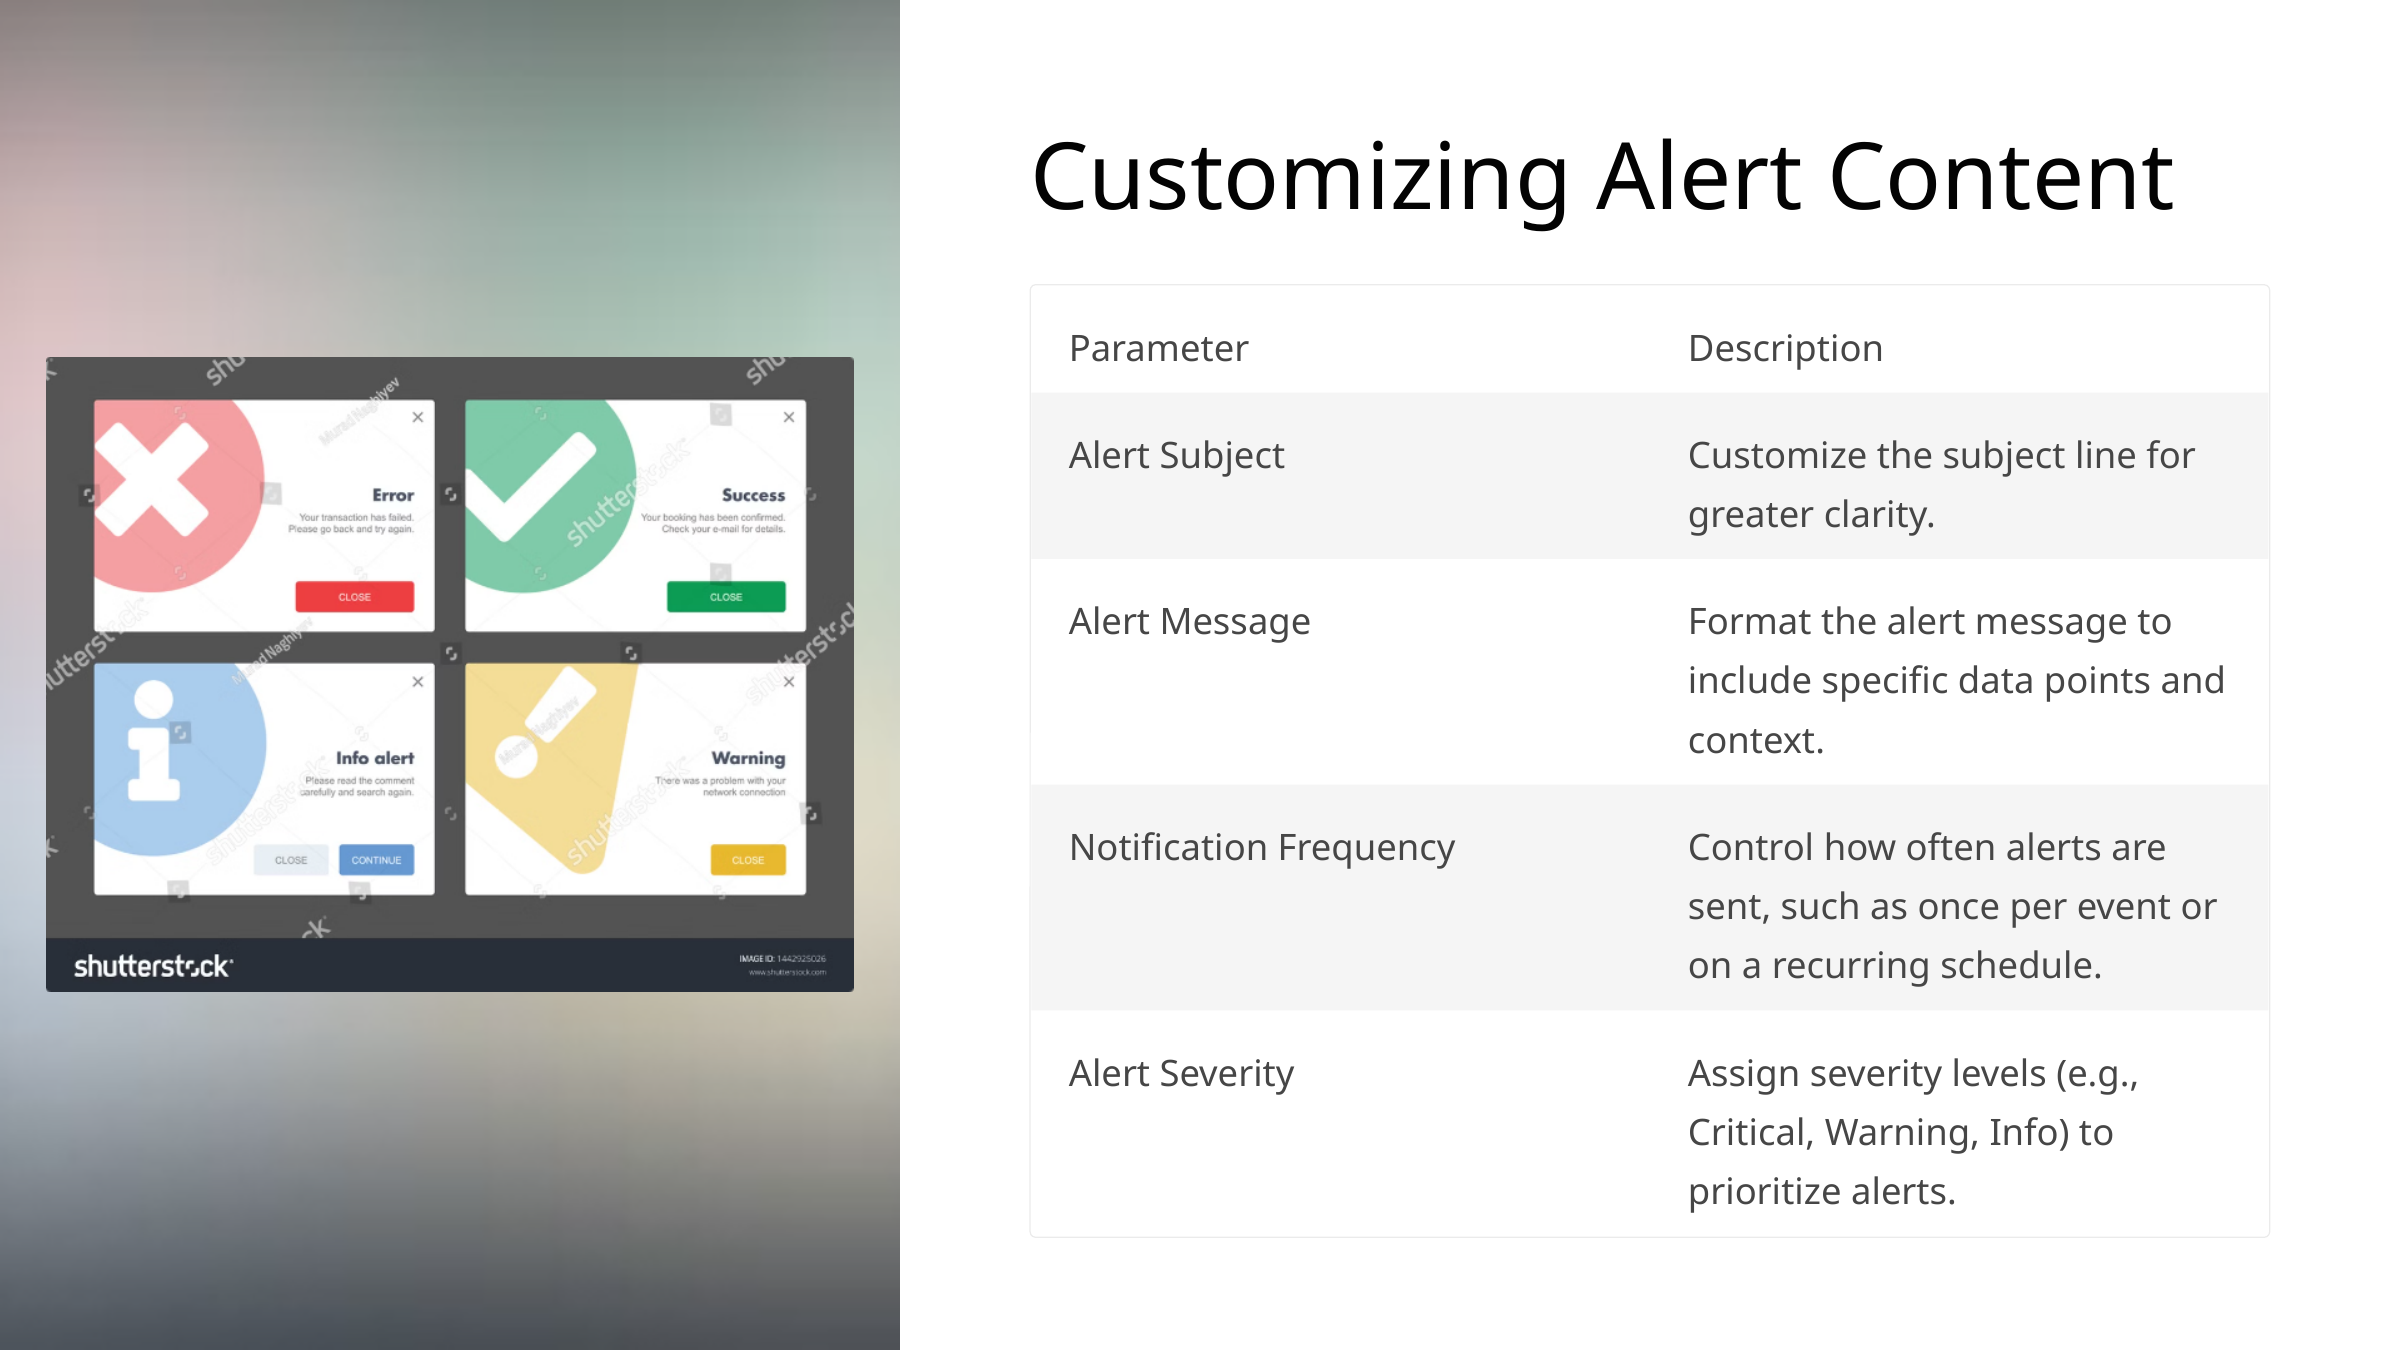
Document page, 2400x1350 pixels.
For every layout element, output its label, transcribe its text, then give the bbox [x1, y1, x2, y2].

text_box Format the alert message to include specific data points and context. [1687, 582, 2232, 761]
text_box Alert Message [1068, 582, 1613, 642]
text_box Alert Severity [1068, 1033, 1613, 1094]
text_box Customize the subject line for greater clarity. [1687, 416, 2232, 536]
text_box Assign severity levels (e.g., Critical, Warning, Info) to prioritize alerts. [1687, 1033, 2232, 1213]
text_box [1031, 285, 2269, 392]
text_box [1031, 1010, 2269, 1237]
text_box Customizing Alert Content [1030, 112, 2220, 229]
text_box [1031, 784, 2269, 1010]
text_box [1031, 558, 2269, 784]
text_box Notification Frequency [1068, 808, 1613, 868]
text_box Control how often alerts are sent, such as once per event or on a recurring schedule. [1687, 808, 2232, 987]
text_box Parameter [1068, 309, 1613, 369]
text_box Alert Subject [1068, 416, 1613, 476]
text_box [1031, 392, 2269, 558]
picture [0, 0, 900, 1350]
text_box Description [1687, 309, 2232, 369]
